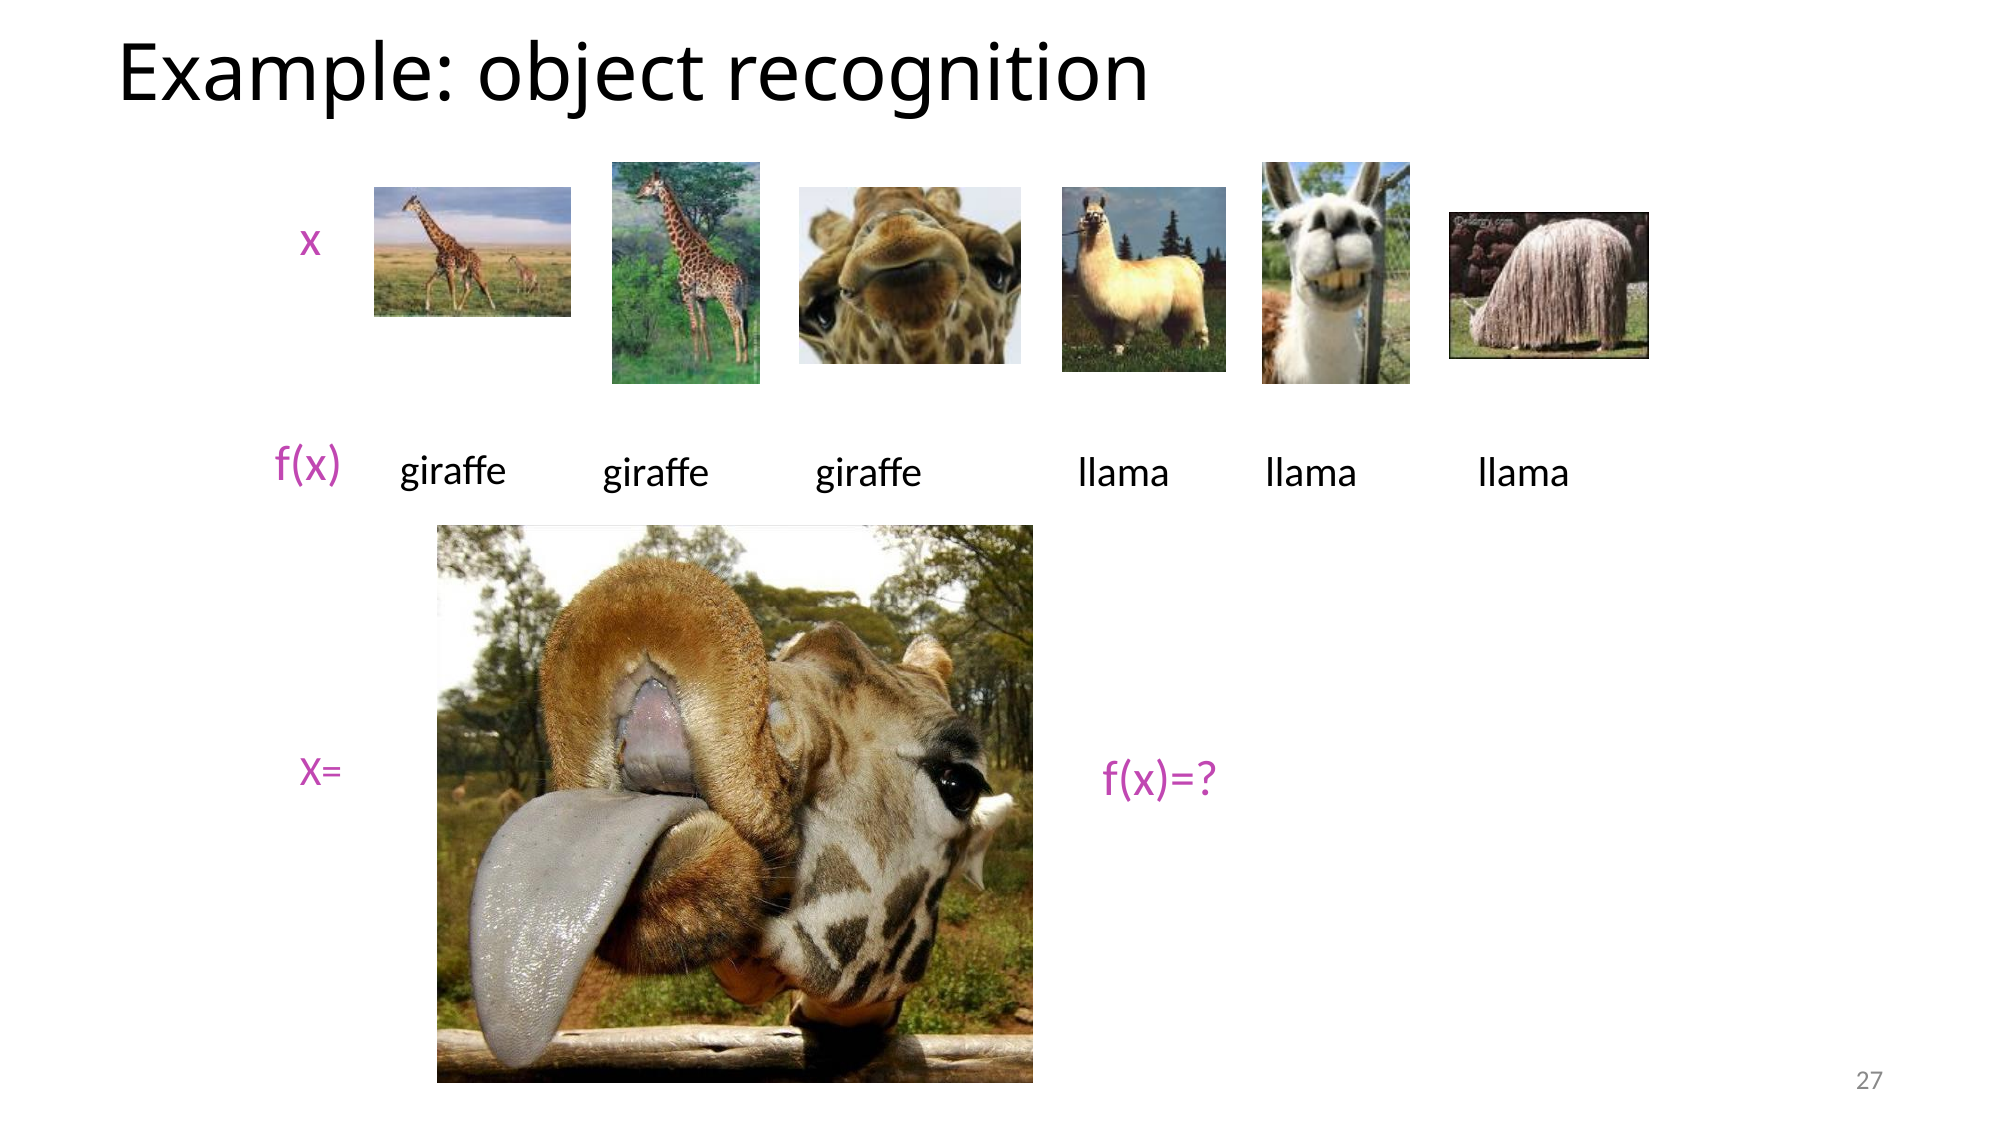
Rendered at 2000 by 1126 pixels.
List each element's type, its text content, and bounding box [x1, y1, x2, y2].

text_box f(x) [260, 423, 358, 498]
text_box giraffe [800, 437, 938, 503]
text_box f(x)=? [1087, 737, 1234, 813]
text_box llama [1463, 437, 1586, 503]
picture [374, 187, 571, 318]
picture [611, 162, 760, 384]
picture [1262, 162, 1410, 384]
picture [799, 187, 1021, 365]
text_box llama [1063, 437, 1186, 503]
text_box giraffe [588, 437, 725, 503]
text_box llama [1250, 437, 1373, 503]
picture [1449, 212, 1649, 359]
text_box X= [284, 735, 358, 801]
picture [1062, 187, 1226, 372]
text_box x [284, 198, 337, 273]
slide_number 27 [1433, 1054, 1900, 1103]
picture [436, 524, 1034, 1083]
text_box giraffe [385, 435, 522, 501]
title Example: object recognition [99, 3, 1900, 134]
